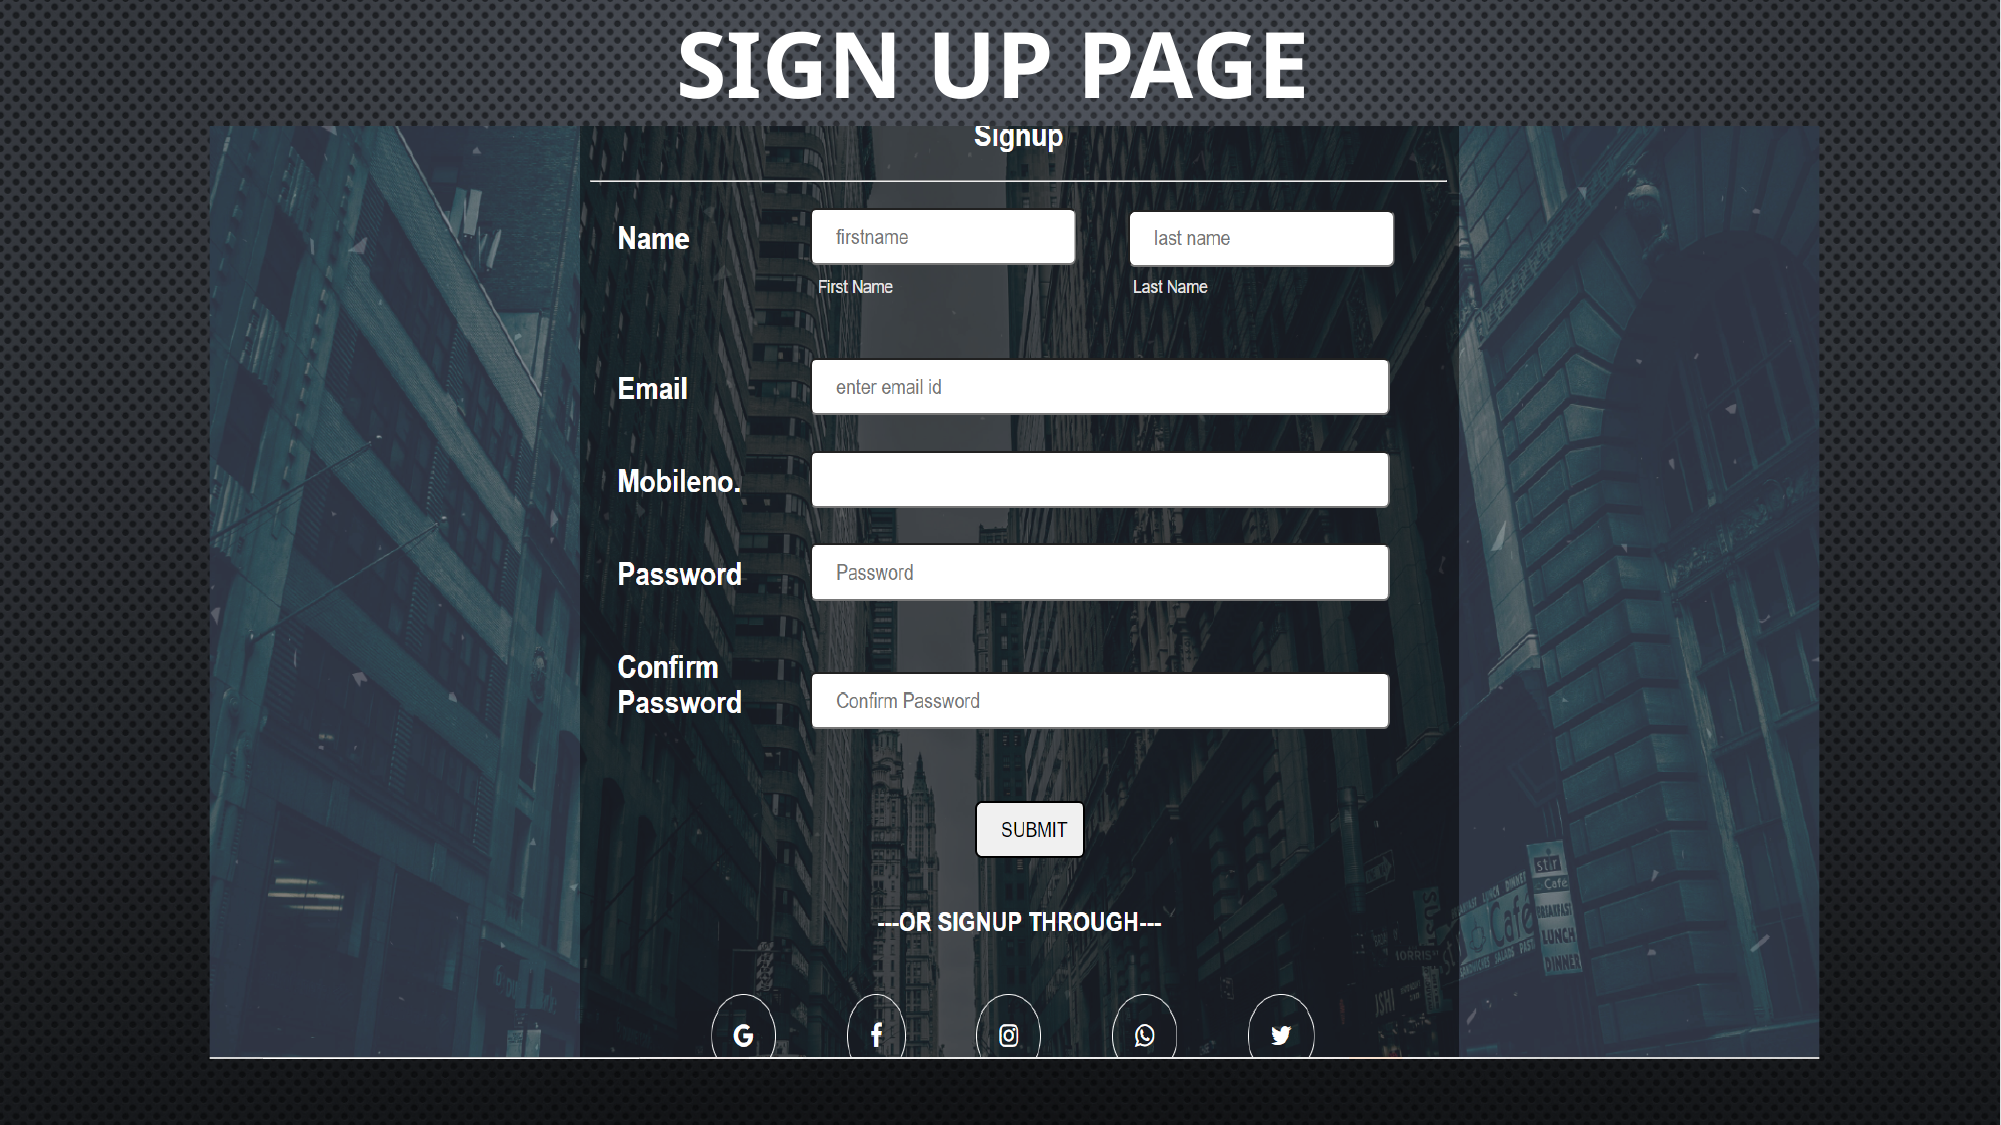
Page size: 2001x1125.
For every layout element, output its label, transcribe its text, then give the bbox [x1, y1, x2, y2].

text_box SIGN UP PAGE [661, 0, 1502, 125]
picture [209, 125, 1820, 1059]
